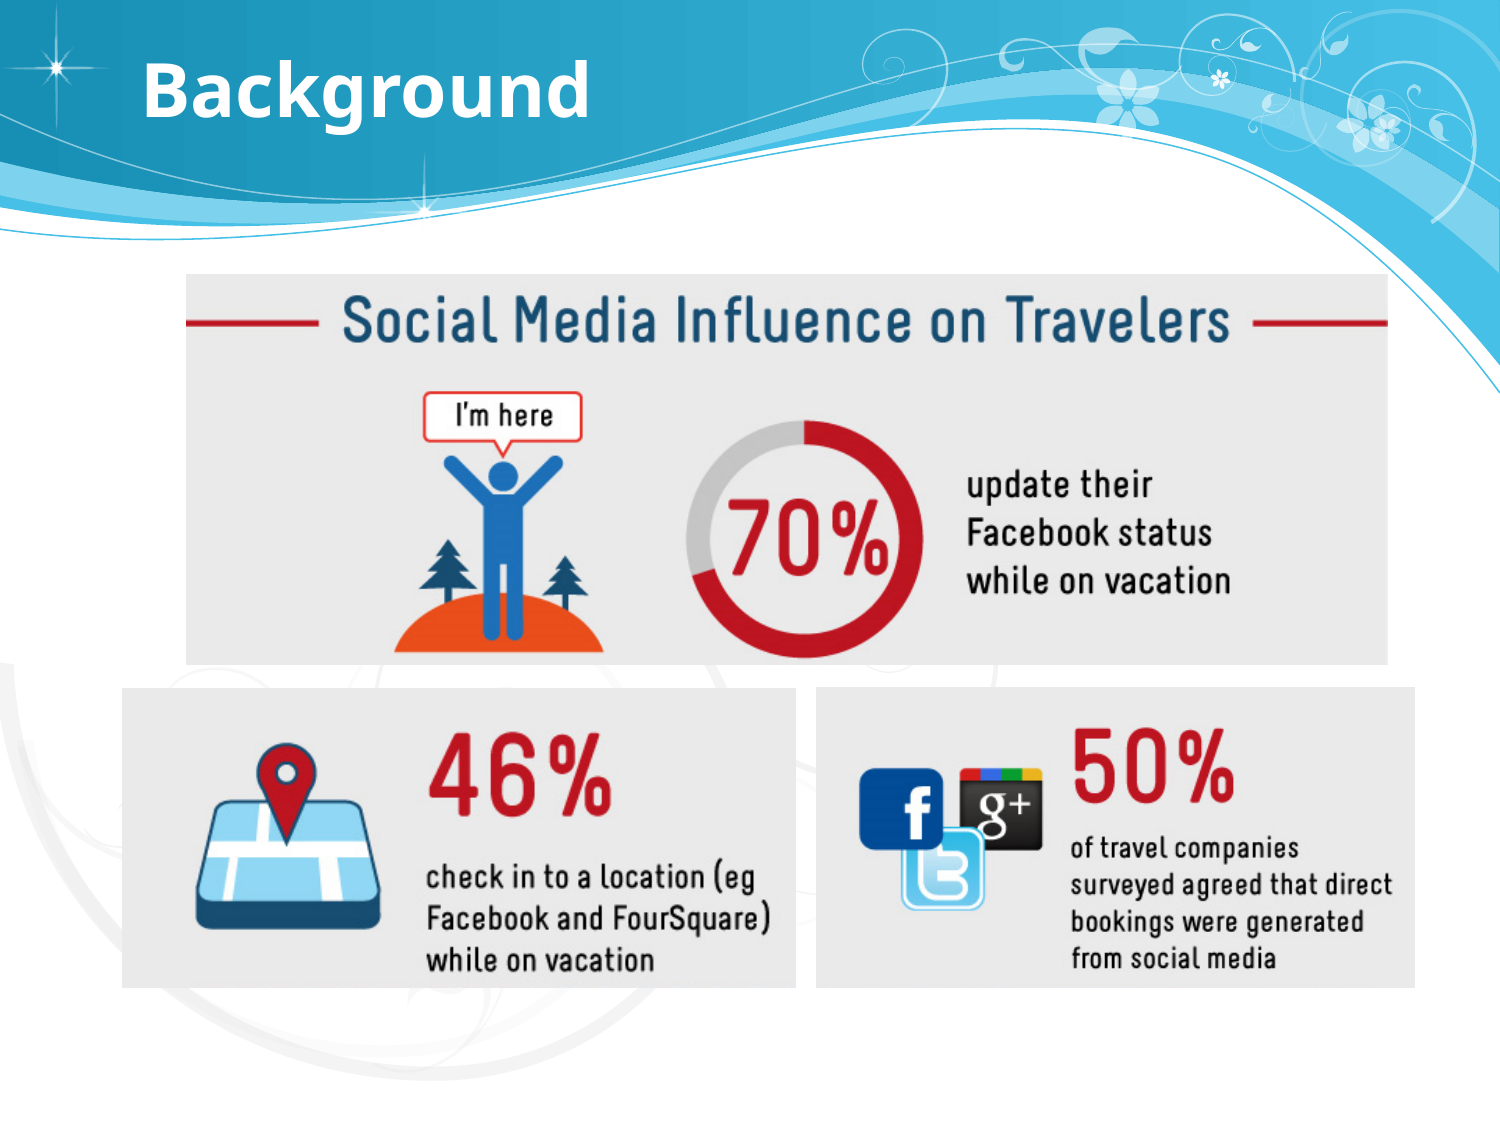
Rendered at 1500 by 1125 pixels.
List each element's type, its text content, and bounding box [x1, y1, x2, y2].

picture [121, 688, 796, 988]
title Background [125, 12, 1388, 163]
picture [816, 687, 1415, 988]
picture [185, 163, 1388, 665]
picture [0, 0, 112, 138]
